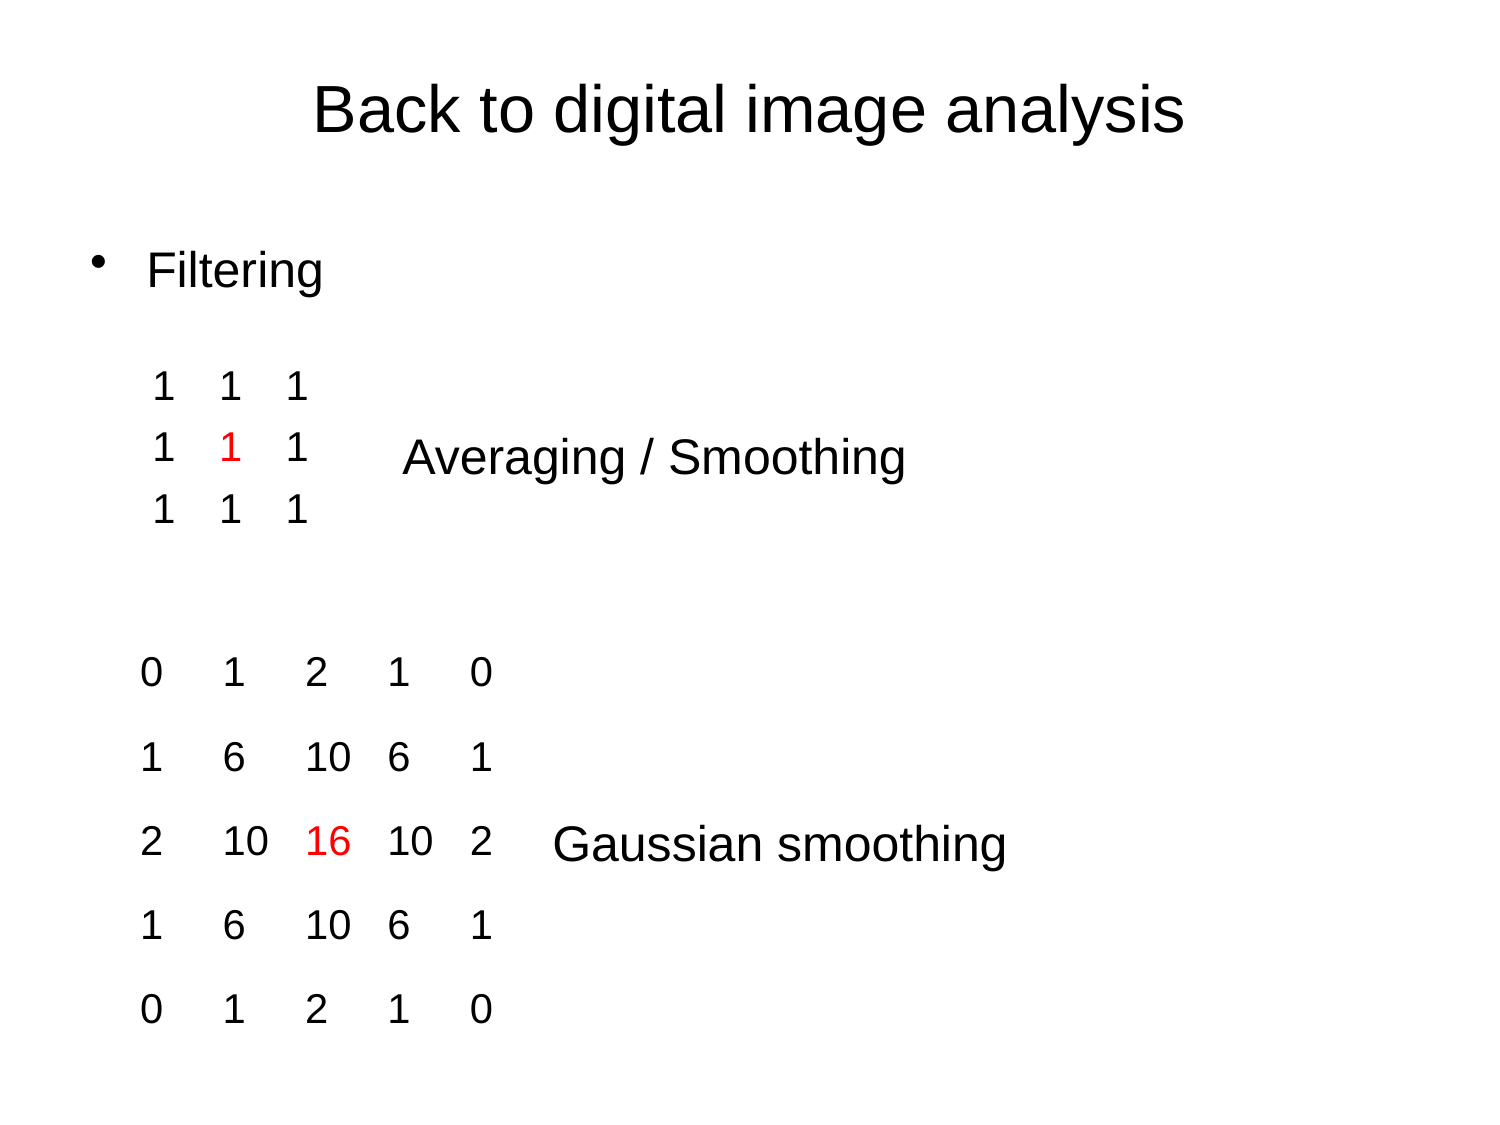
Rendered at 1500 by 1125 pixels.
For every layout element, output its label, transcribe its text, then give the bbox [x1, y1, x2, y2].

table_cell 1 [271, 416, 337, 478]
table_header 0 [125, 642, 208, 726]
table_cell 1 [125, 726, 208, 810]
table_header 1 [208, 642, 290, 726]
table_cell 0 [125, 978, 208, 1062]
table_cell 1 [125, 894, 208, 978]
table_cell 1 [208, 978, 290, 1062]
table_cell 6 [372, 894, 455, 978]
table_cell 1 [271, 478, 337, 540]
table_cell 1 [455, 726, 537, 810]
table_header 2 [290, 642, 372, 726]
table_cell 6 [208, 726, 290, 810]
table_cell 1 [372, 978, 455, 1062]
table_cell 1 [204, 416, 271, 478]
table_header 0 [455, 642, 537, 726]
table_cell 1 [137, 416, 204, 478]
table_cell 10 [290, 894, 372, 978]
table_cell 2 [290, 978, 372, 1062]
table_cell 0 [455, 978, 537, 1062]
table_cell 1 [204, 478, 271, 540]
table_cell 10 [372, 810, 455, 894]
text_box Gaussian smoothing [537, 804, 1225, 879]
table_cell 6 [372, 726, 455, 810]
table_header 1 [271, 355, 337, 416]
table_cell 16 [290, 810, 372, 894]
table_cell 1 [137, 478, 204, 540]
table_header 1 [137, 355, 204, 416]
table_cell 6 [208, 894, 290, 978]
table_cell 10 [290, 726, 372, 810]
list Filtering [74, 229, 1426, 973]
table_cell 10 [208, 810, 290, 894]
text_box Averaging / Smoothing [387, 417, 1075, 493]
table_header 1 [372, 642, 455, 726]
table_cell 2 [125, 810, 208, 894]
table_header 1 [204, 355, 271, 416]
title Back to digital image analysis [74, 12, 1426, 201]
table_cell 1 [455, 894, 537, 978]
table_cell 2 [455, 810, 537, 894]
